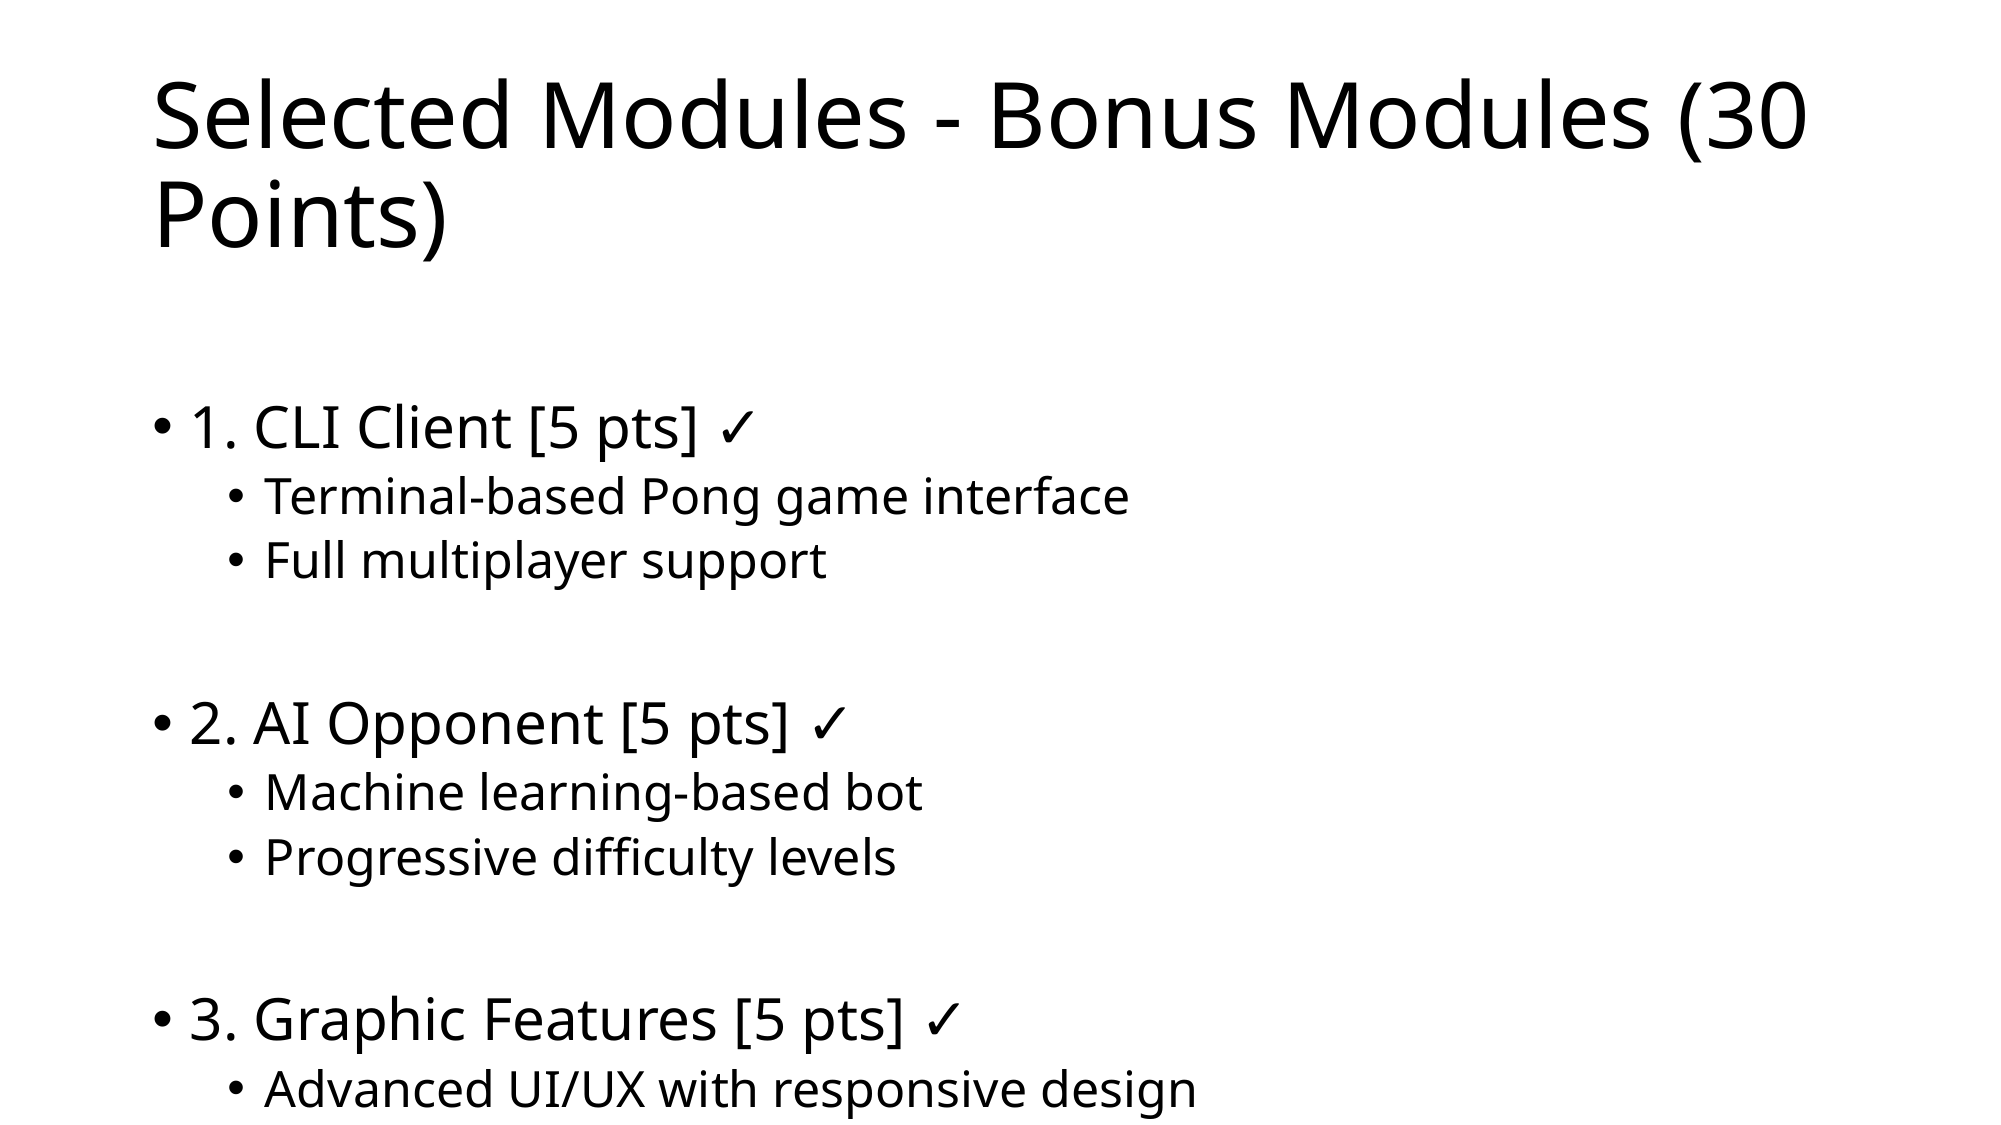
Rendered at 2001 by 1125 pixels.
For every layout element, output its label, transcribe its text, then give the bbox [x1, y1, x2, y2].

title Selected Modules - Bonus Modules (30 Points) [137, 59, 1863, 278]
list 1. CLI Client [5 pts] ✓ Terminal-based Pong game interface Full multiplayer support 2. AI Opponent [5 pts] ✓ Machine learning-based bot Progressive difficulty levels 3. Graphic Features [5 pts] ✓ Advanced UI/UX with responsive design Custom styling and animations 4. Monitoring & Logging [5 pts] ✓ ELK Stack (Elasticsearch, Logstash, Kibana) Prometheus metrics and Grafana dashboards 5. Security Features [5 pts] ✓ WAF (ModSecurity), Vault secrets management 7-layer defense-in-depth architecture 6. GDPR Compliance [5 pts] ✓ Data export, deletion, consent management [137, 299, 1863, 1014]
